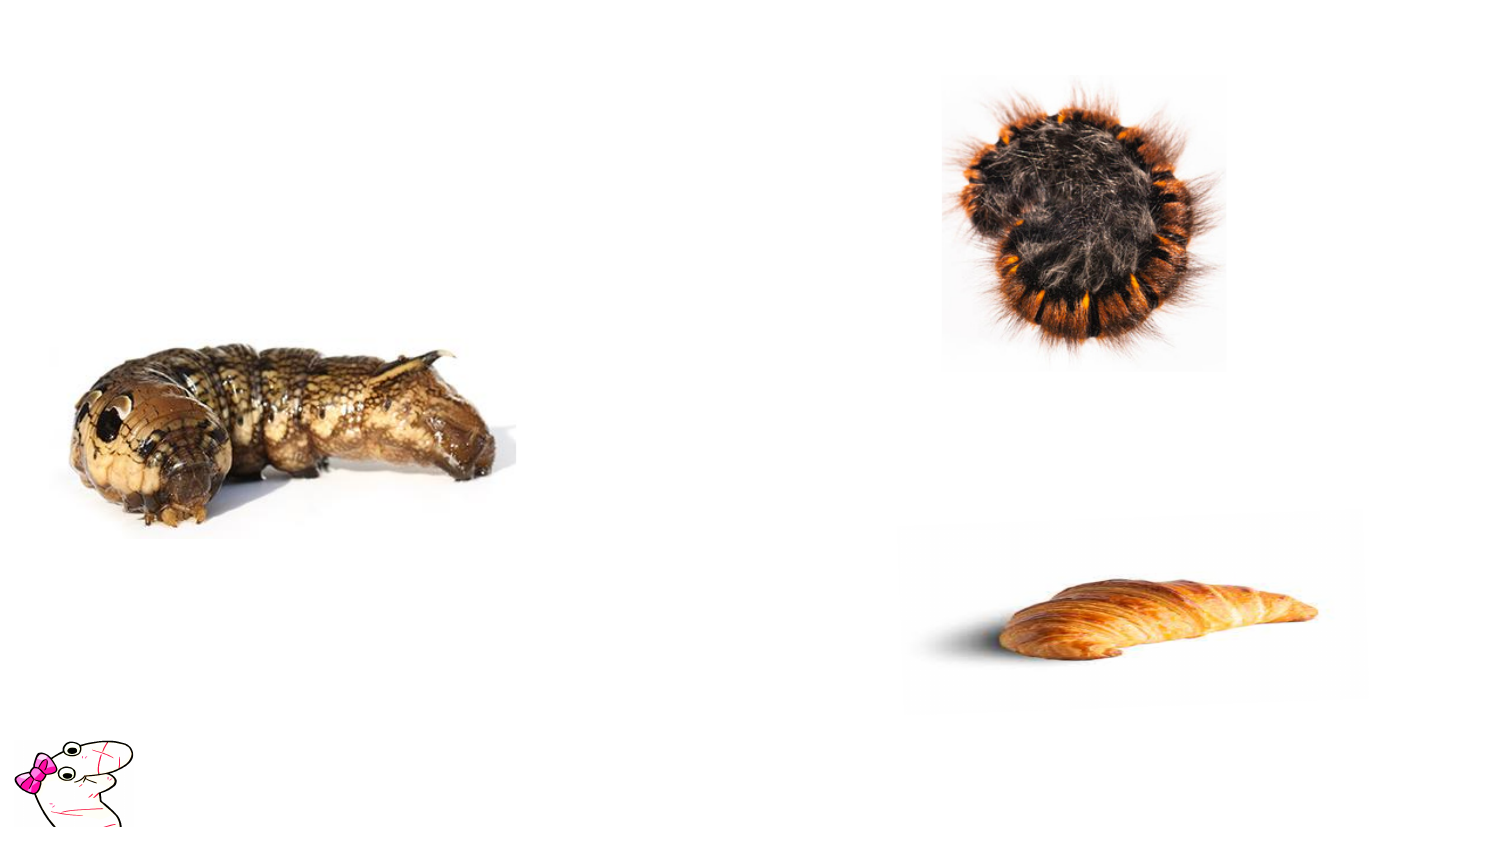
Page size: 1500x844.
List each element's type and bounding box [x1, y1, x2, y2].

picture [898, 510, 1368, 714]
picture [43, 333, 517, 539]
picture [941, 75, 1227, 372]
picture [13, 739, 134, 827]
